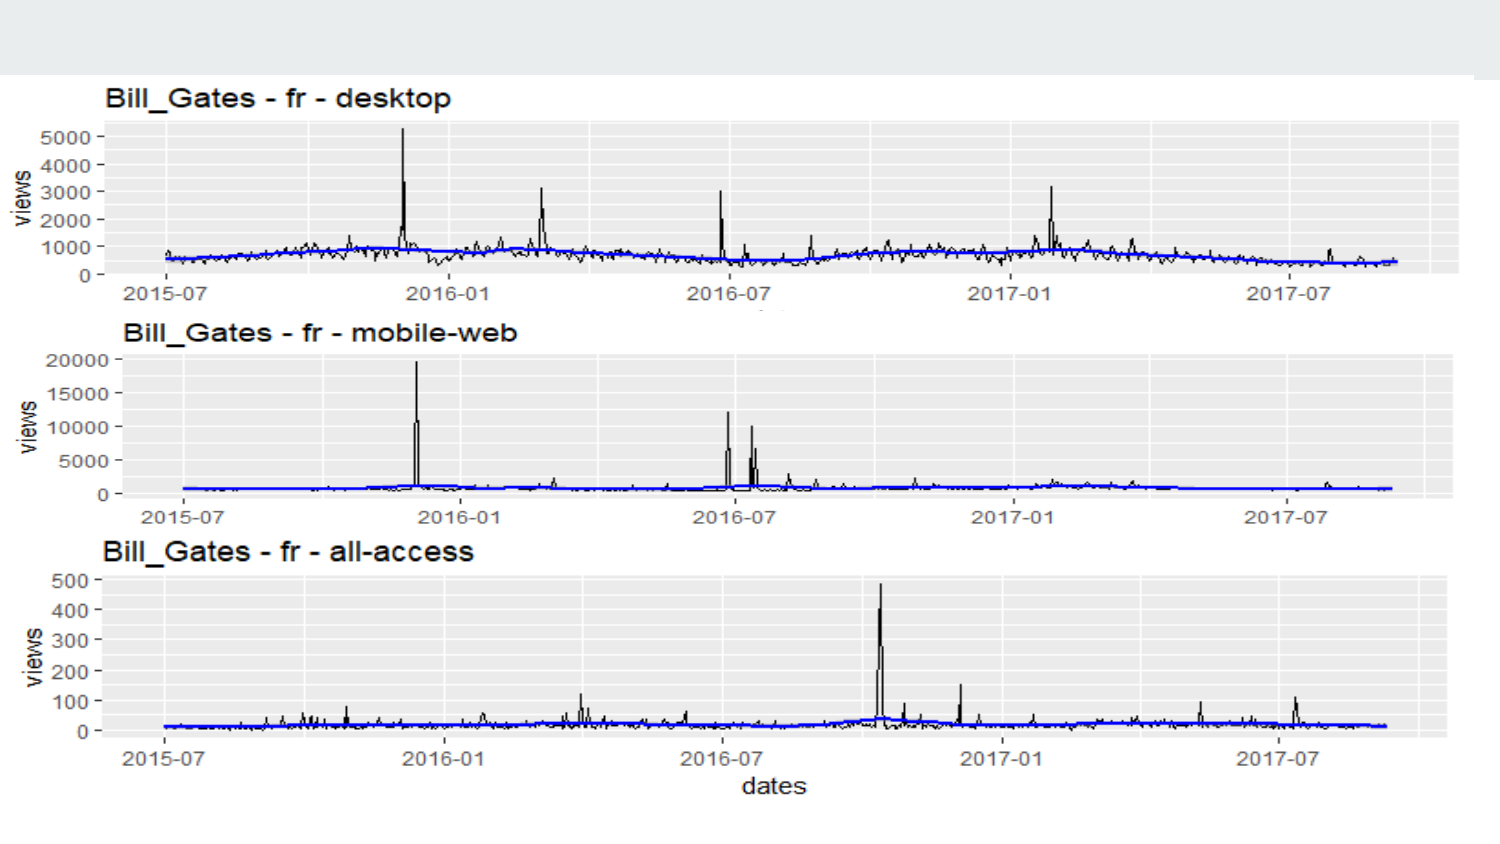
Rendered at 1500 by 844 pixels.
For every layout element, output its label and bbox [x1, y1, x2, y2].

picture [0, 74, 1474, 810]
